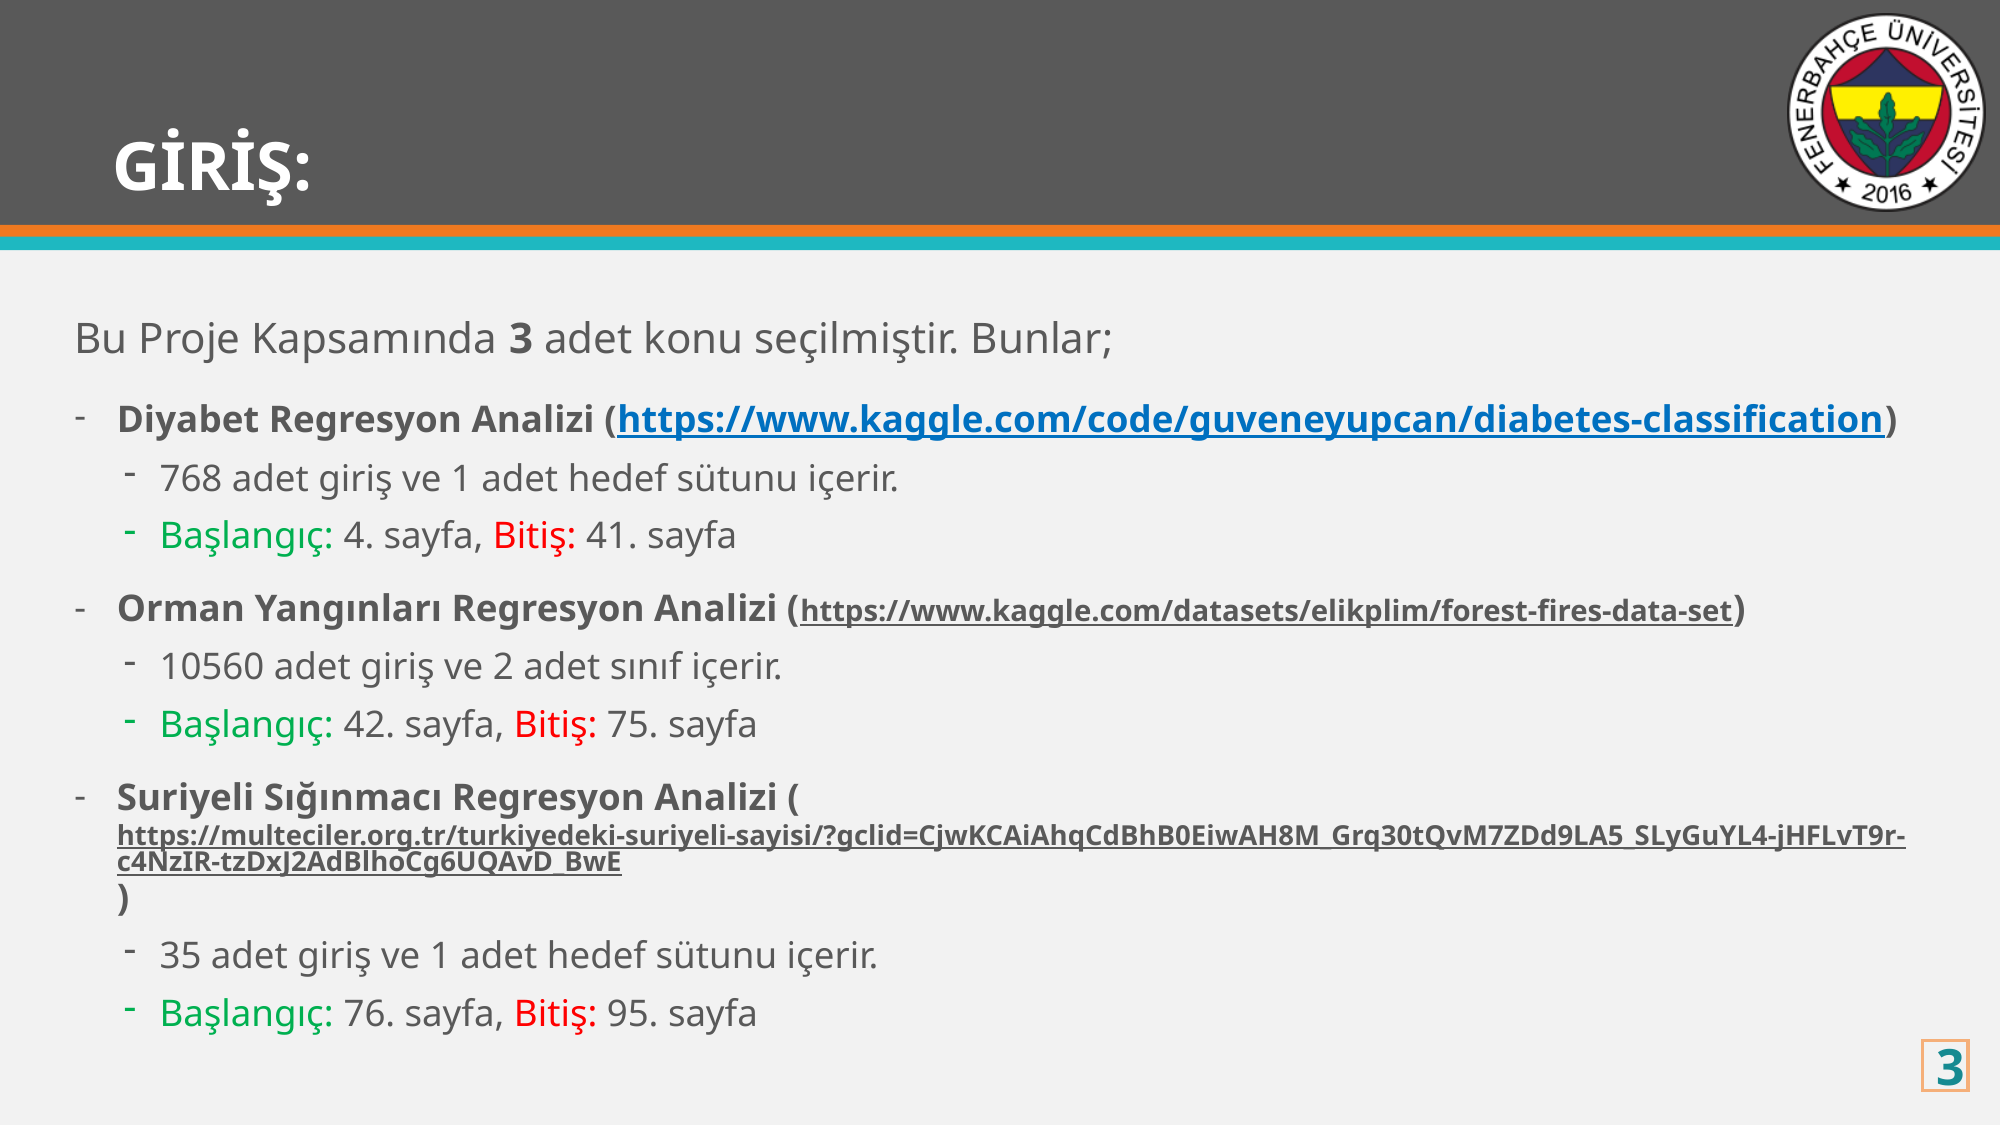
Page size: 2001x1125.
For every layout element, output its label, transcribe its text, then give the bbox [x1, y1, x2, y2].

text_box [46, 705, 1277, 1003]
text_box 3 [1921, 1039, 1969, 1092]
title GİRİŞ: [97, 108, 391, 213]
list Bu Proje Kapsamında 3 adet konu seçilmiştir. Bunlar; Diyabet Regresyon Analizi (https://www.kaggle.com/code/guveneyupcan/diabetes-classification) 768 adet giriş ve 1 adet hedef sütunu içerir. Başlangıç: 4. sayfa, Bitiş: 41. sayfa Orman Yangınları Regresyon Analizi (https://www.kaggle.com/datasets/elikplim/forest-fires-data-set) 10560 adet giriş ve 2 adet sınıf içerir. Başlangıç: 42. sayfa, Bitiş: 75. sayfa Suriyeli Sığınmacı Regresyon Analizi (https://multeciler.org.tr/turkiyedeki-suriyeli-sayisi/?gclid=CjwKCAiAhqCdBhB0EiwAH8M_Grq30tQvM7ZDd9LA5_SLyGuYL4-jHFLvT9r-c4NzIR-tzDxJ2AdBlhoCg6UQAvD_BwE) 35 adet giriş ve 1 adet hedef sütunu içerir. Başlangıç: 76. sayfa, Bitiş: 95. sayfa [59, 310, 1923, 1040]
picture [1787, 13, 1986, 212]
